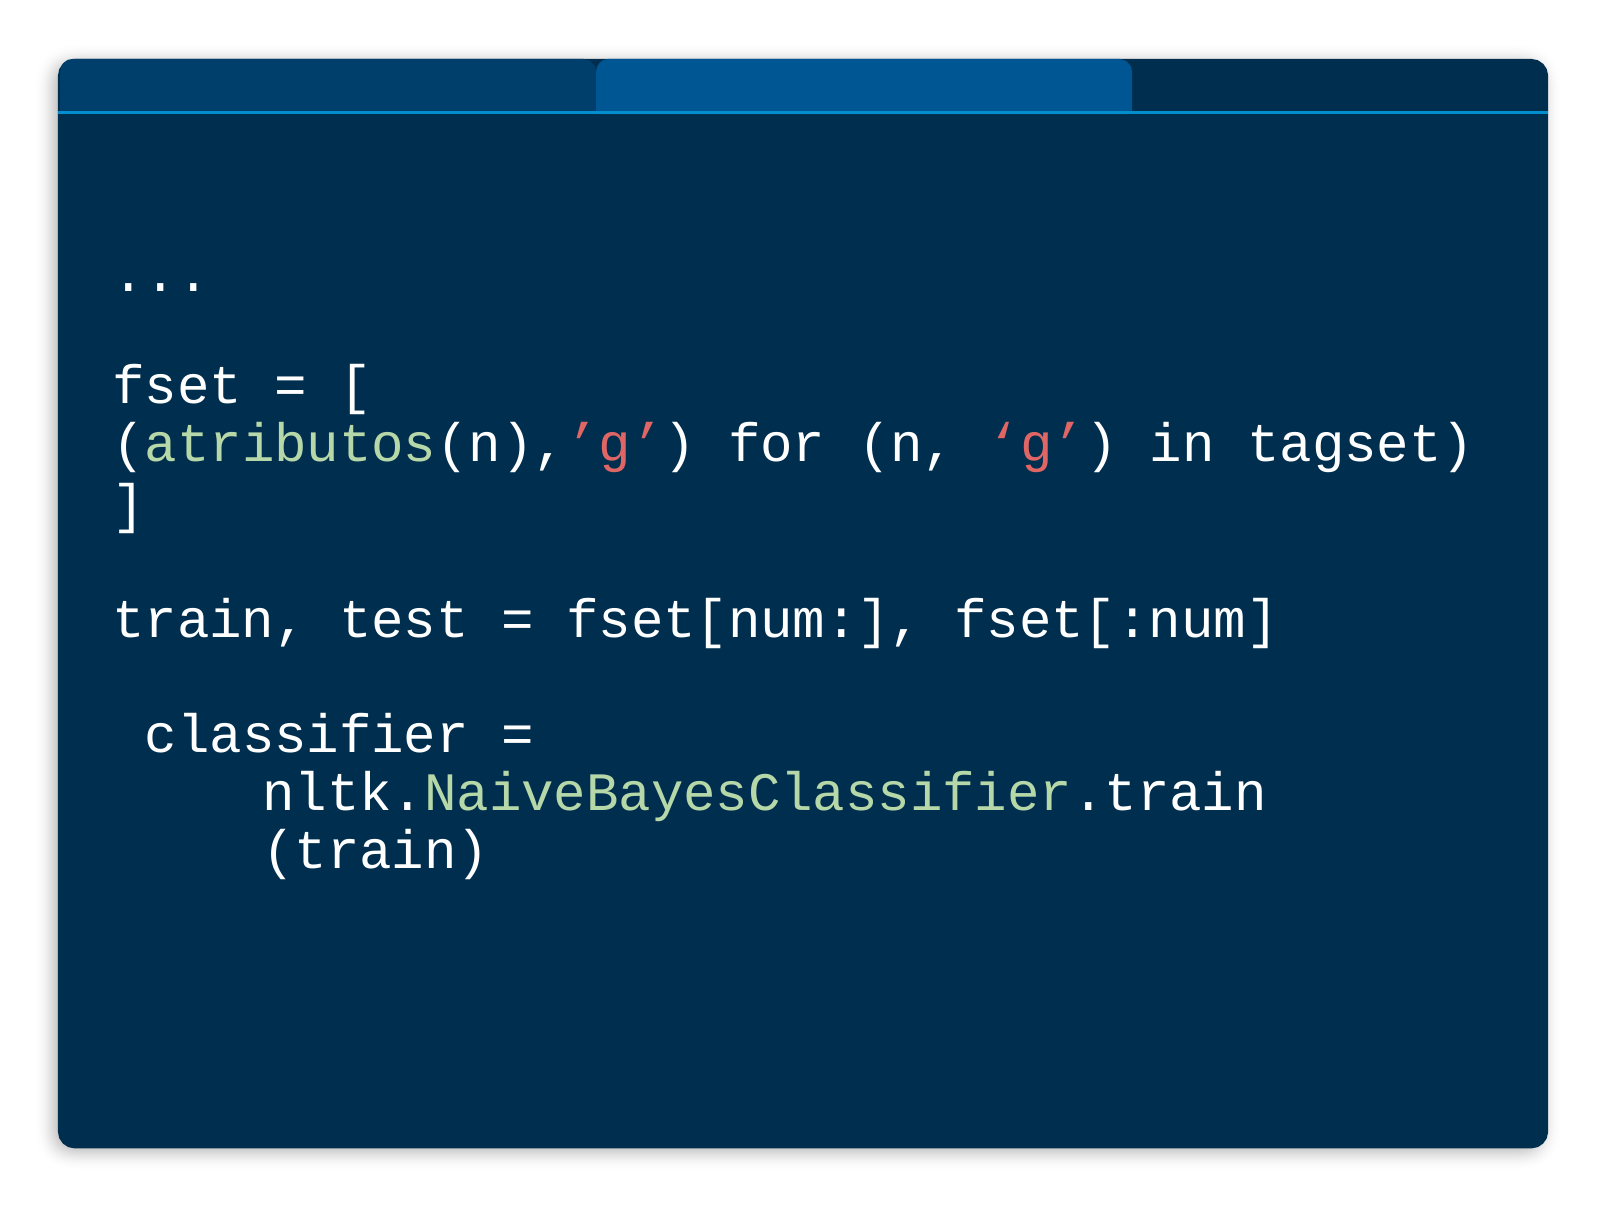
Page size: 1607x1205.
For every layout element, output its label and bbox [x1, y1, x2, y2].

text_box [24, 34, 1572, 1181]
